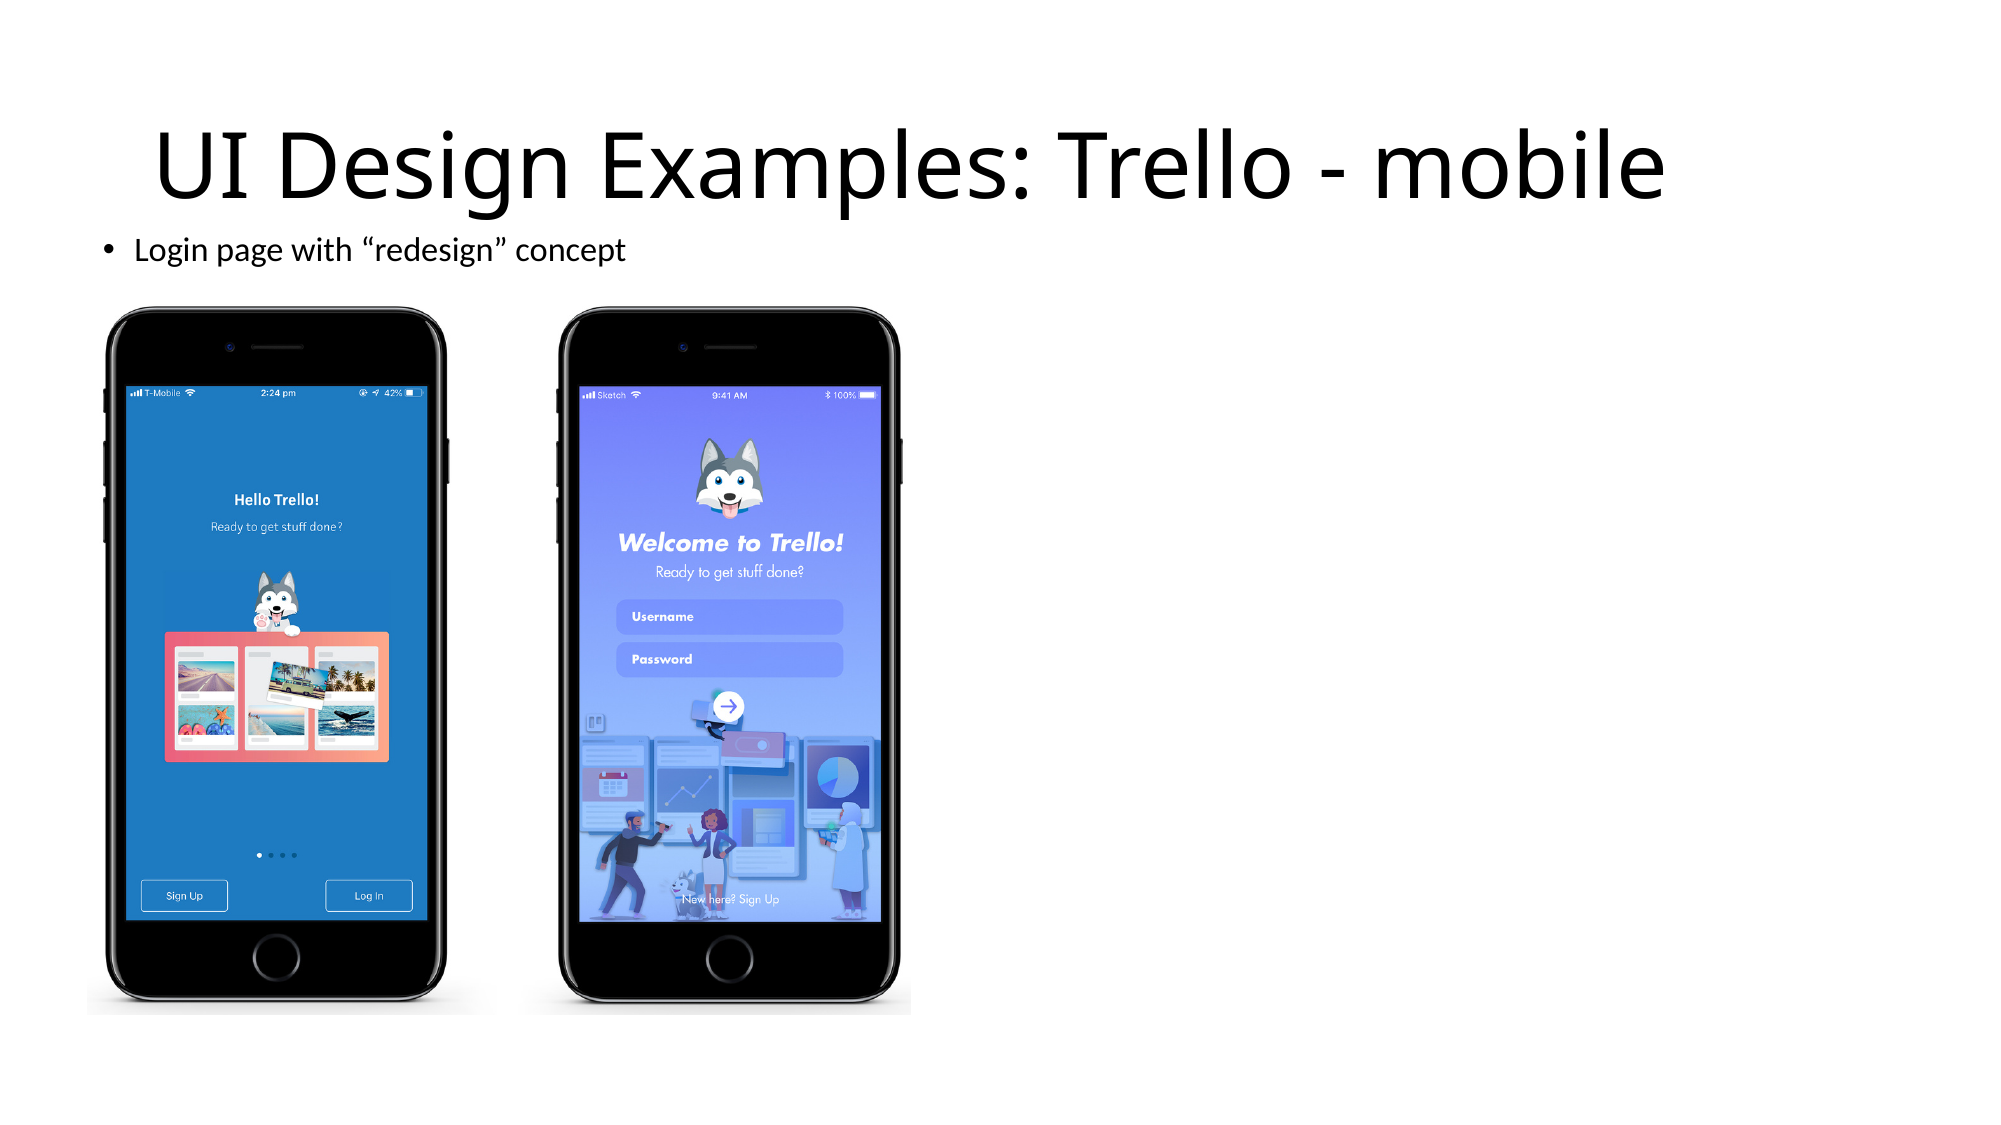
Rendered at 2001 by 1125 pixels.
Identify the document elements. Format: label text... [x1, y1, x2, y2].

list Login page with “redesign” concept [87, 224, 1911, 278]
title UI Design Examples: Trello - mobile [137, 59, 1863, 224]
picture [87, 294, 911, 1015]
